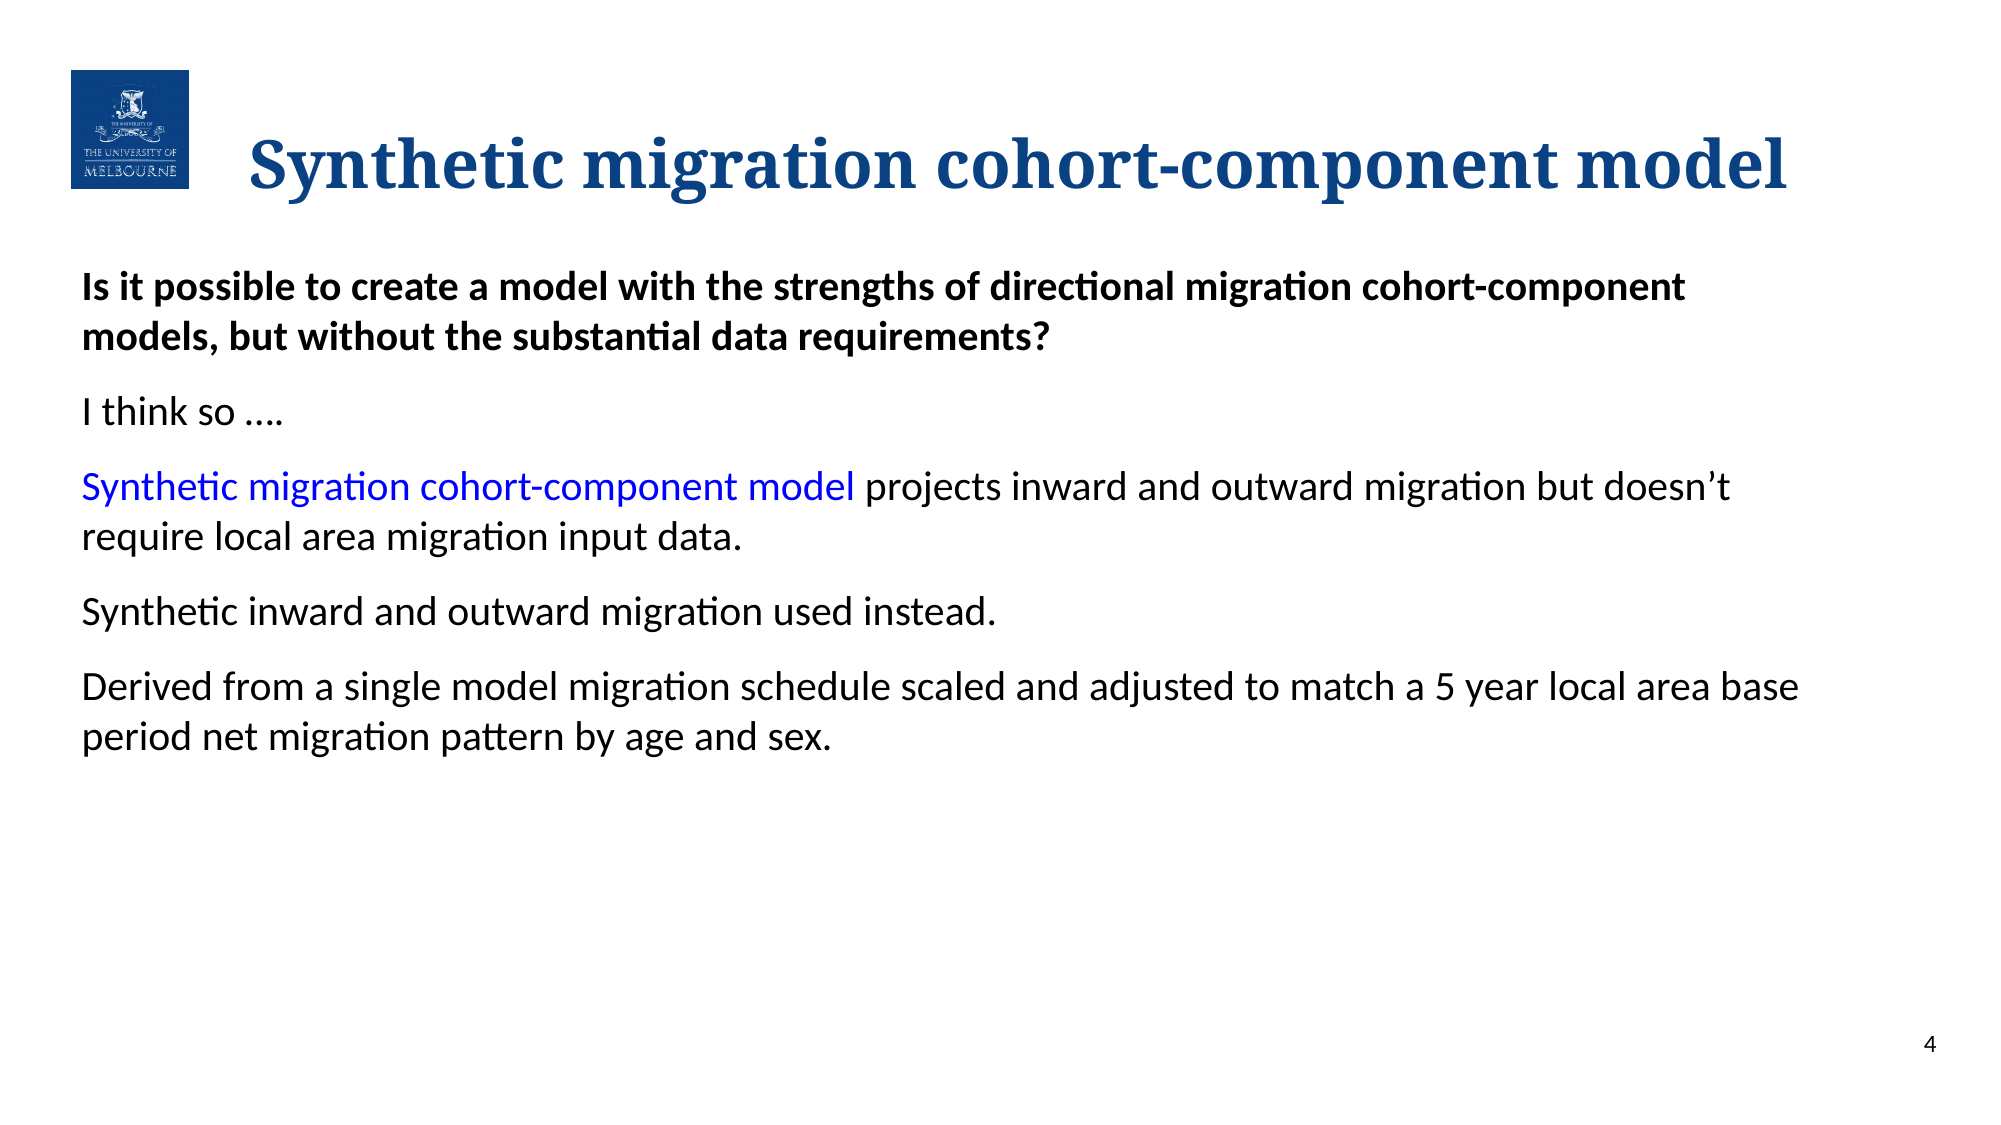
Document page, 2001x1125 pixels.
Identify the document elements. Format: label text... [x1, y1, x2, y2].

picture [71, 70, 189, 189]
title Synthetic migration cohort-component model [234, 64, 1924, 211]
list Is it possible to create a model with the strengths of directional migration cohort-component models, but without the substantial data requirements? I think so …. Synthetic migration cohort-component model projects inward and outward migration but doesn’t require local area migration input data. Synthetic inward and outward migration used instead. Derived from a single model migration schedule scaled and adjusted to match a 5 year local area base period net migration pattern by age and sex. [66, 251, 1846, 970]
slide_number 4 [1797, 1012, 1937, 1073]
